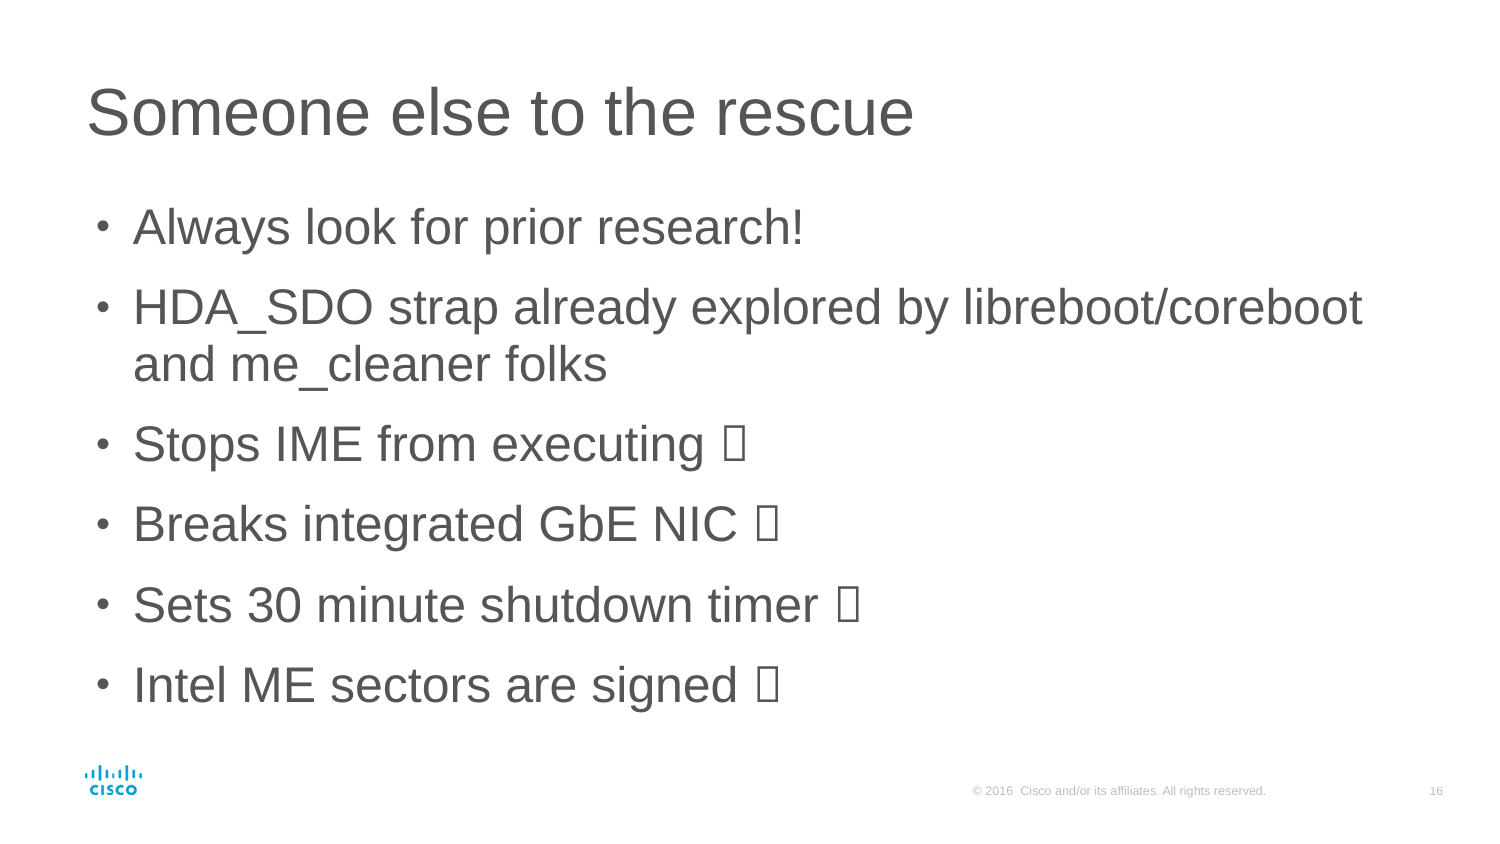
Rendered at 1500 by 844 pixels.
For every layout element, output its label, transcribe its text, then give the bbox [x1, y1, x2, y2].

picture [78, 758, 148, 803]
list Always look for prior research! HDA_SDO strap already explored by libreboot/coreboot and me_cleaner folks Stops IME from executing  Breaks integrated GbE NIC  Sets 30 minute shutdown timer  Intel ME sectors are signed  [71, 191, 1441, 741]
title Someone else to the rescue [71, 55, 1441, 176]
